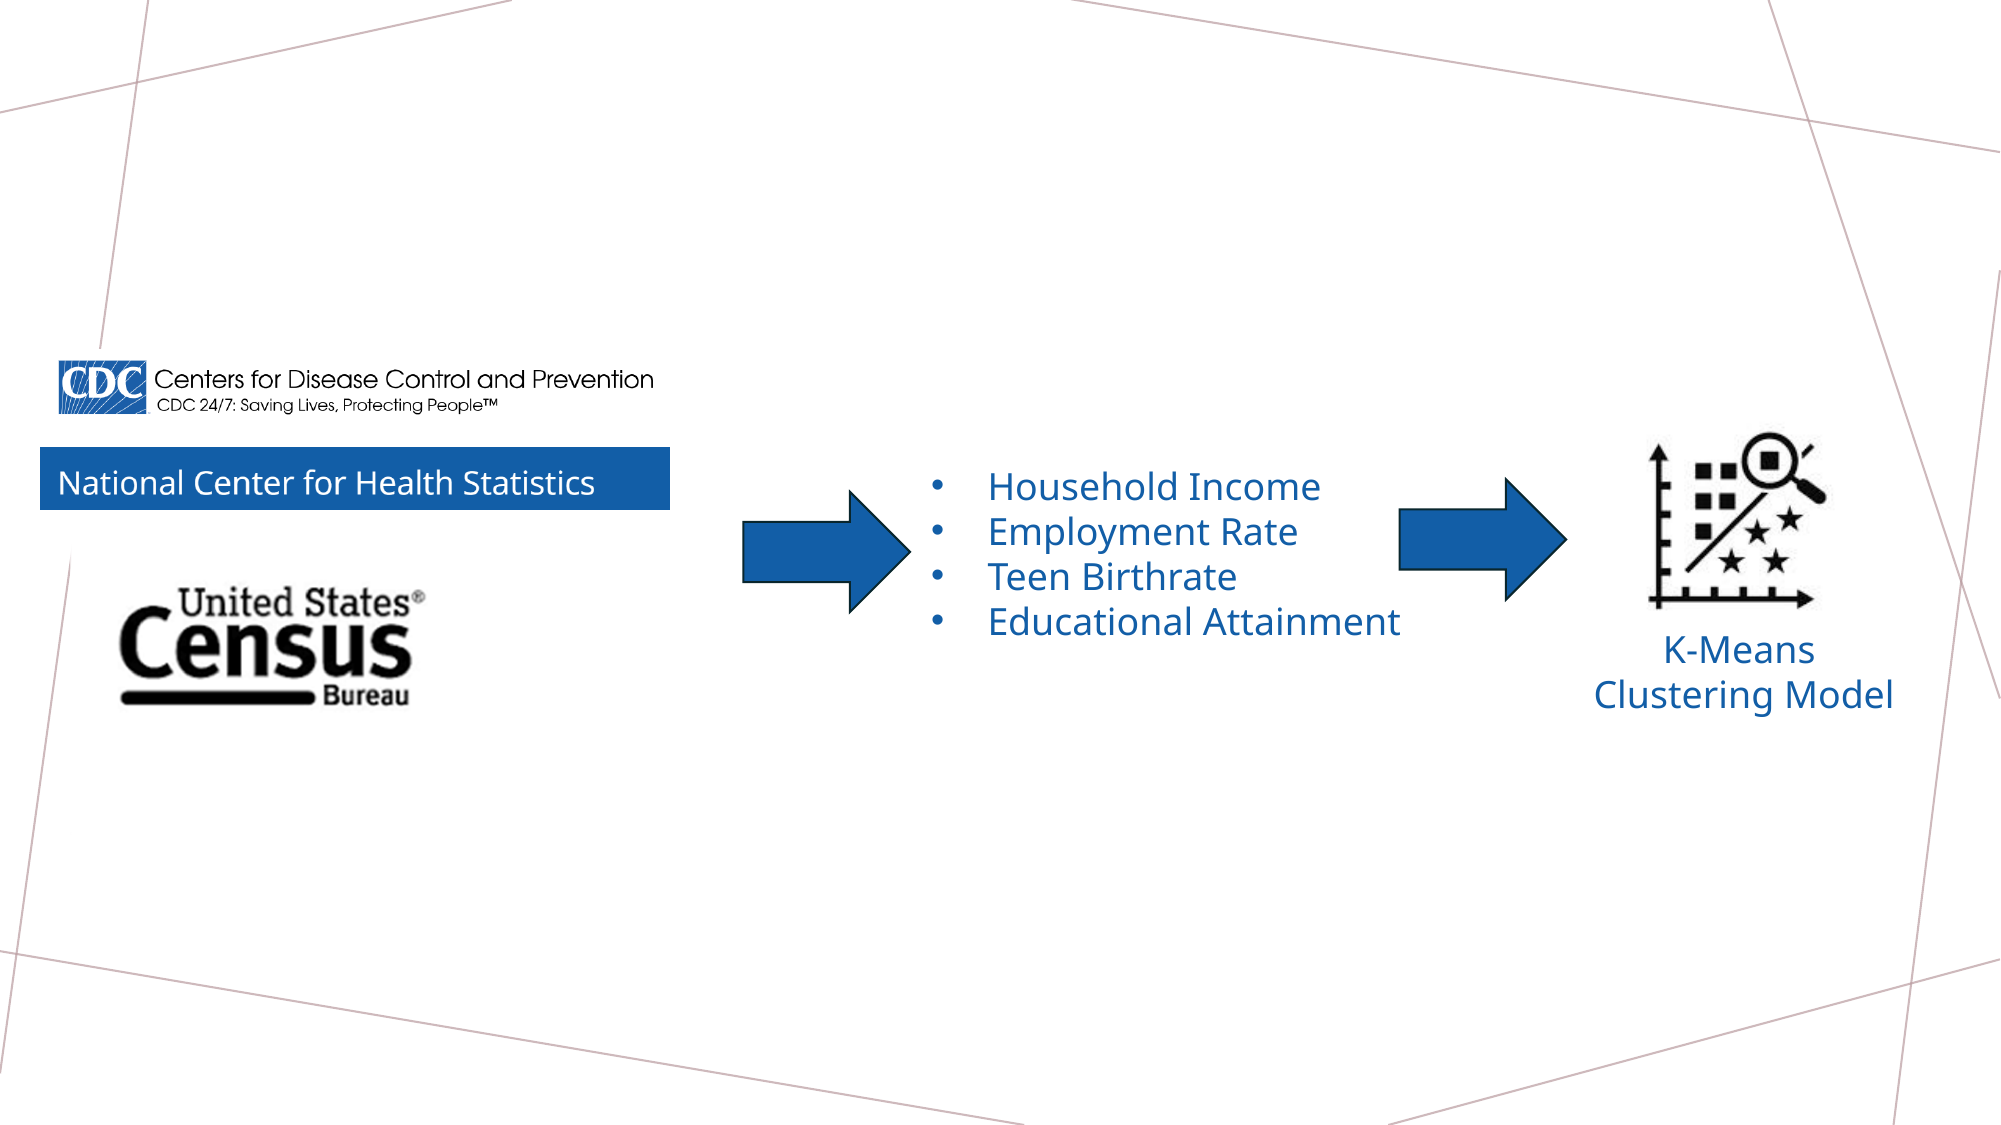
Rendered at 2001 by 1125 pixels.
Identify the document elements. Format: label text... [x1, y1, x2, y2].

text_box [742, 489, 912, 615]
picture [40, 349, 670, 835]
picture [1597, 420, 1854, 636]
text_box Household Income Employment Rate Teen Birthrate Educational Attainment [916, 455, 1416, 695]
text_box K-Means Clustering Model [1578, 618, 1910, 723]
text_box [1398, 476, 1568, 603]
